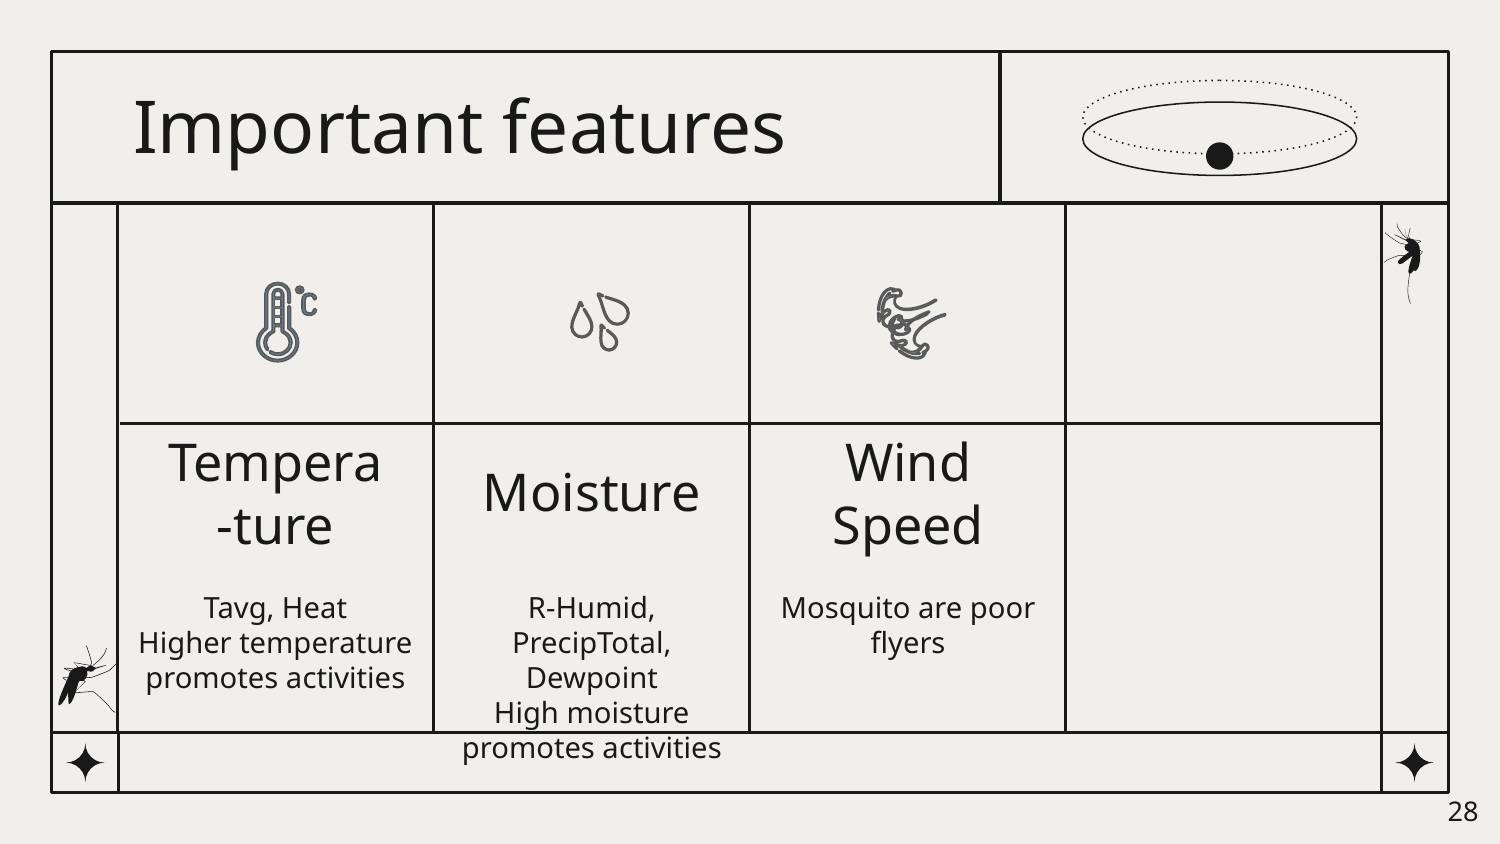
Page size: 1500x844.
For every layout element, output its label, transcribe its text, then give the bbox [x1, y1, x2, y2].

text_box [1206, 142, 1234, 170]
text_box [256, 282, 317, 363]
title Important features [118, 88, 1000, 160]
subtitle Mosquito are poor flyers [754, 574, 1062, 655]
subtitle R-Humid, PrecipTotal, Dewpoint High moisture promotes activities [438, 574, 746, 655]
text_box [865, 268, 951, 363]
subtitle Tavg, Heat Higher temperature promotes activities [121, 574, 430, 655]
title Moisture [438, 462, 746, 538]
slide_number 28 [1403, 779, 1494, 844]
text_box [1082, 128, 1357, 176]
text_box [1082, 80, 1357, 154]
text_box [1362, 244, 1444, 284]
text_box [570, 292, 630, 352]
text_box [54, 649, 122, 710]
title Wind Speed [754, 494, 1062, 570]
title Tempera -ture [121, 494, 430, 570]
